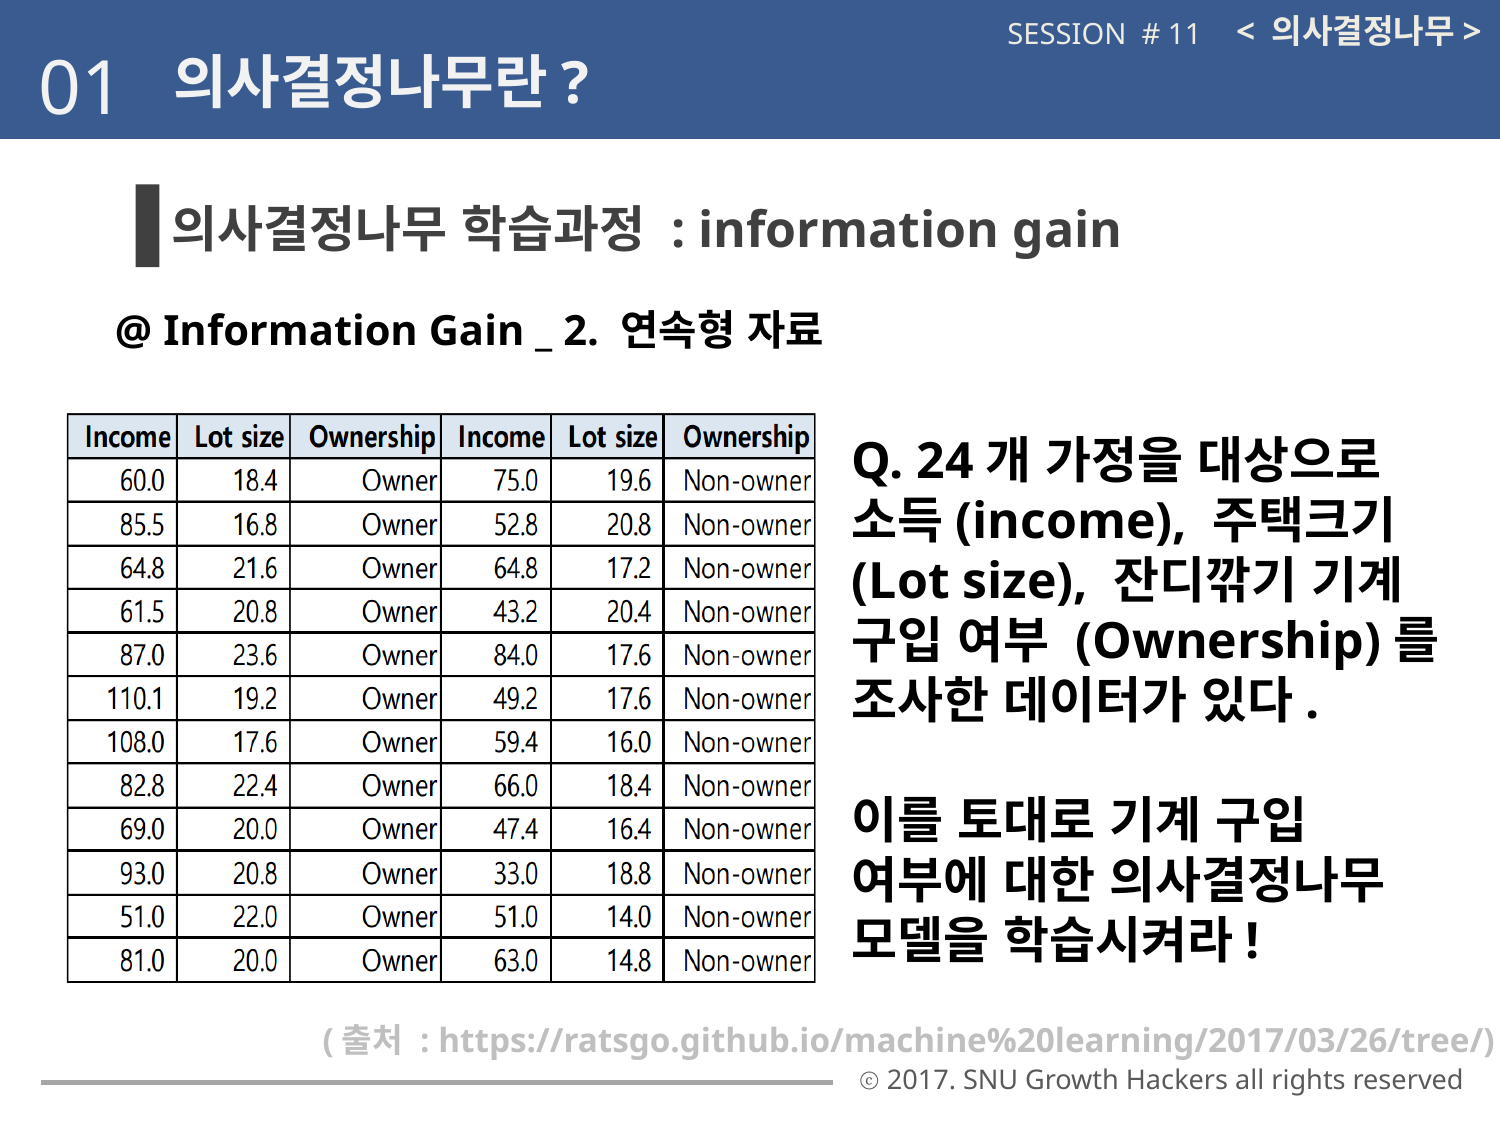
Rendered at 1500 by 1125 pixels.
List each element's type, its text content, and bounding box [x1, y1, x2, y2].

text_box 의사결정나무 학습과정 : information gain [156, 189, 1138, 265]
text_box 의사결정나무란? [158, 75, 605, 123]
text_box @ Information Gain _ 2. 연속형 자료 [100, 296, 1176, 361]
text_box Q. 24개 가정을 대상으로 소득(income), 주택크기(Lot size), 잔디깎기 기계 구입 여부 (Ownership)를 조사한 데이터가 있다. 이를 토대로 기계 구입 여부에 대한 의사결정나무 모델을 학습시켜라! [837, 420, 1469, 976]
text_box 01 [24, 75, 140, 138]
text_box (출처 : https://ratsgo.github.io/machine%20learning/2017/03/26/tree/) [307, 1011, 1500, 1125]
text_box [0, 75, 1500, 139]
picture [64, 408, 820, 988]
text_box [134, 182, 161, 269]
text_box [0, 0, 1500, 75]
